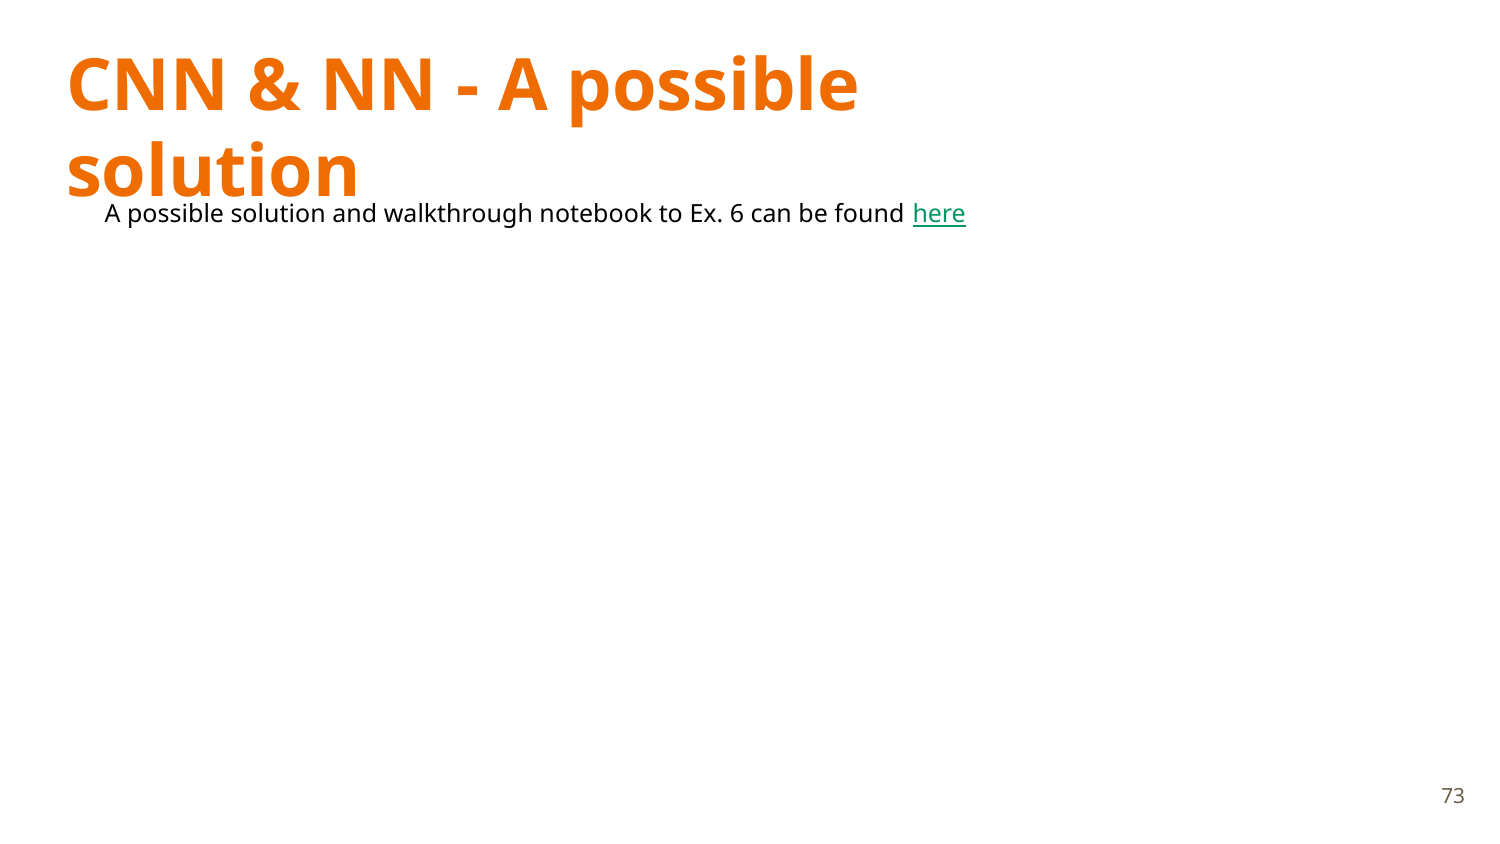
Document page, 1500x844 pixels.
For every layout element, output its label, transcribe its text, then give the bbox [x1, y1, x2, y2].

title CNN & NN - A possible solution [51, 23, 1057, 227]
text_box A possible solution and walkthrough notebook to Ex. 6 can be found here [89, 165, 1386, 247]
slide_number 73 [1389, 764, 1480, 830]
